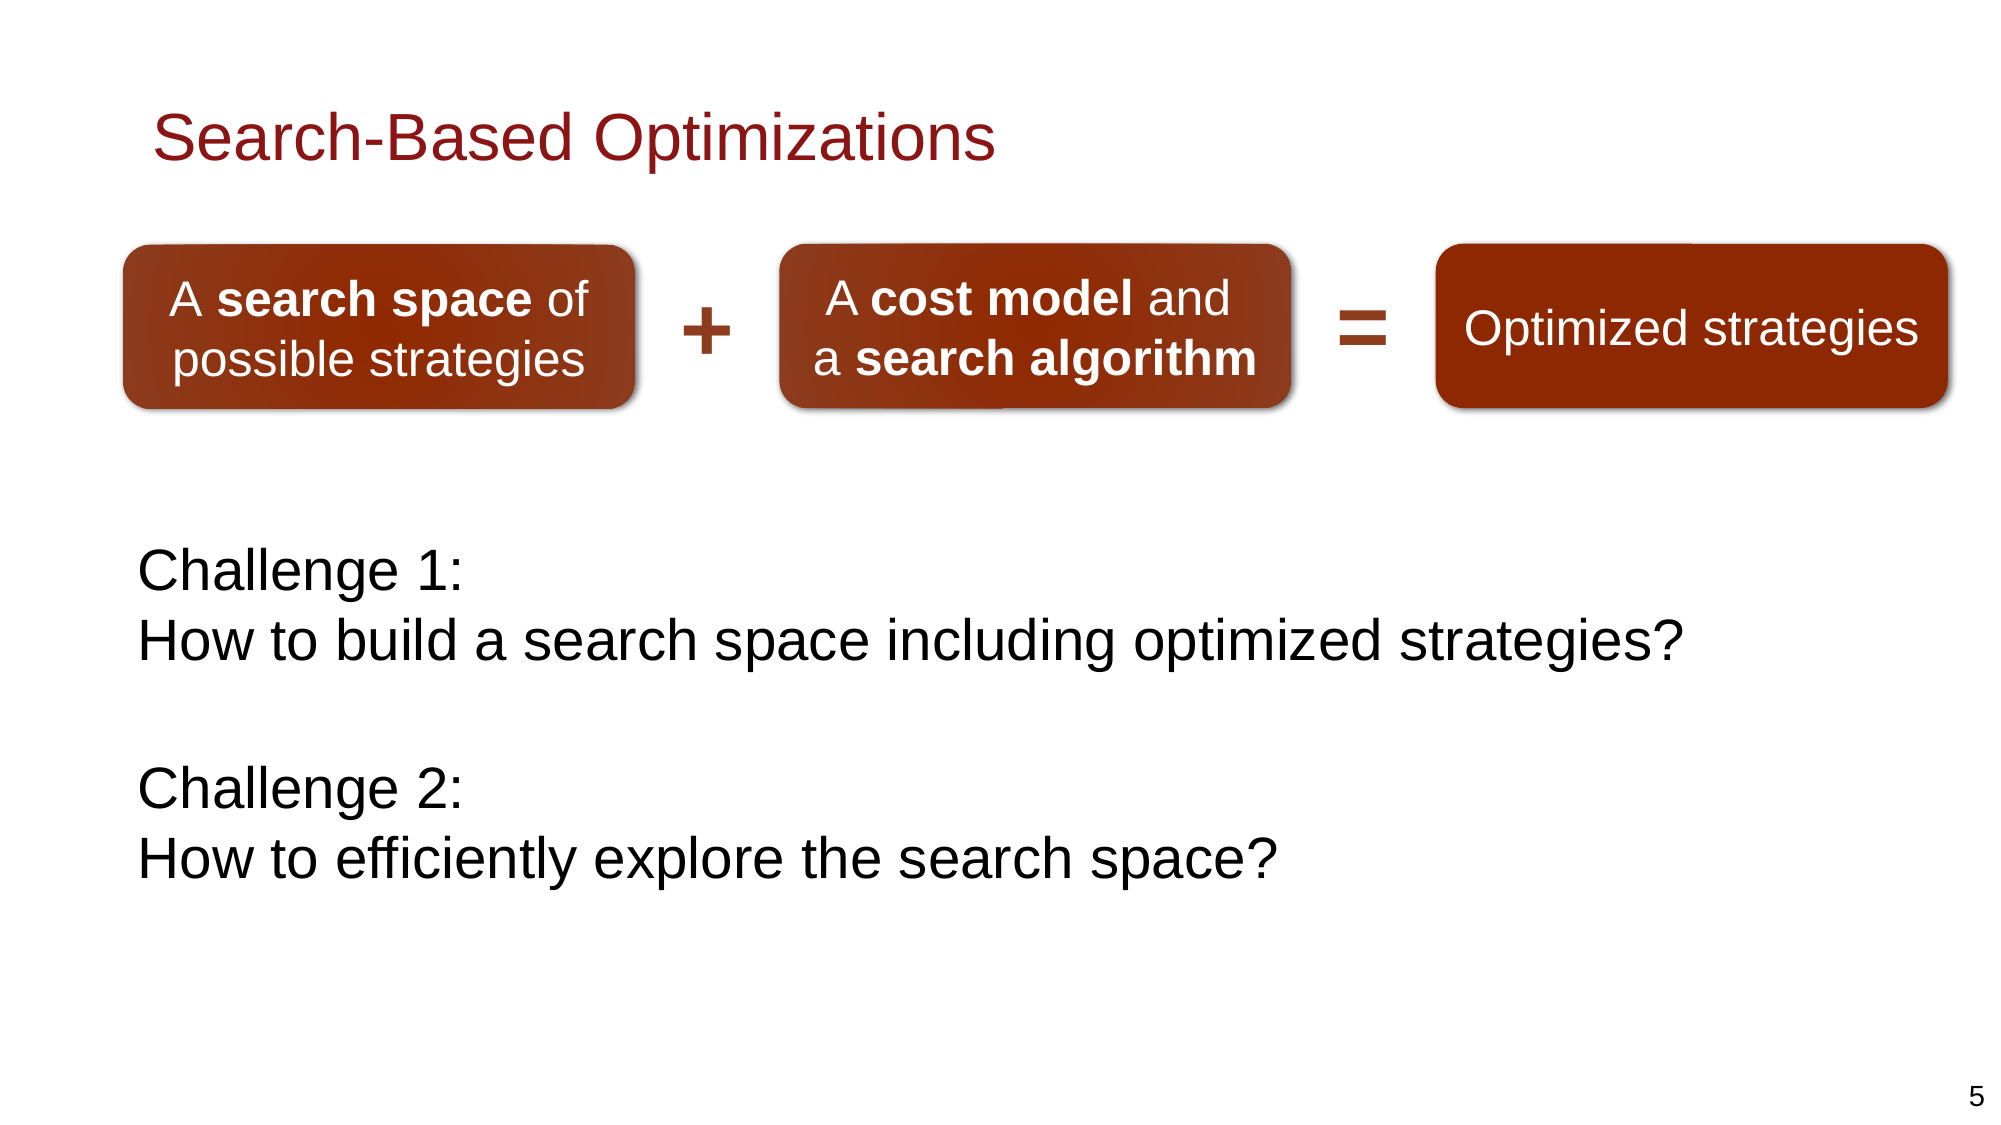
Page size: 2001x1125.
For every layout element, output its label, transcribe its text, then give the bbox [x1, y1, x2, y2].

text_box A cost model and a search algorithm [779, 243, 1292, 409]
text_box A search space of possible strategies [122, 244, 636, 409]
text_box Challenge 2: How to efficiently explore the search space? [122, 742, 1936, 898]
slide_number 5 [1550, 1065, 2000, 1125]
text_box = [1311, 259, 1416, 385]
text_box Optimized strategies [1435, 243, 1948, 409]
text_box + [655, 262, 759, 388]
title Search-Based Optimizations [137, 59, 1863, 219]
text_box Challenge 1: How to build a search space including optimized strategies? [122, 525, 1936, 680]
